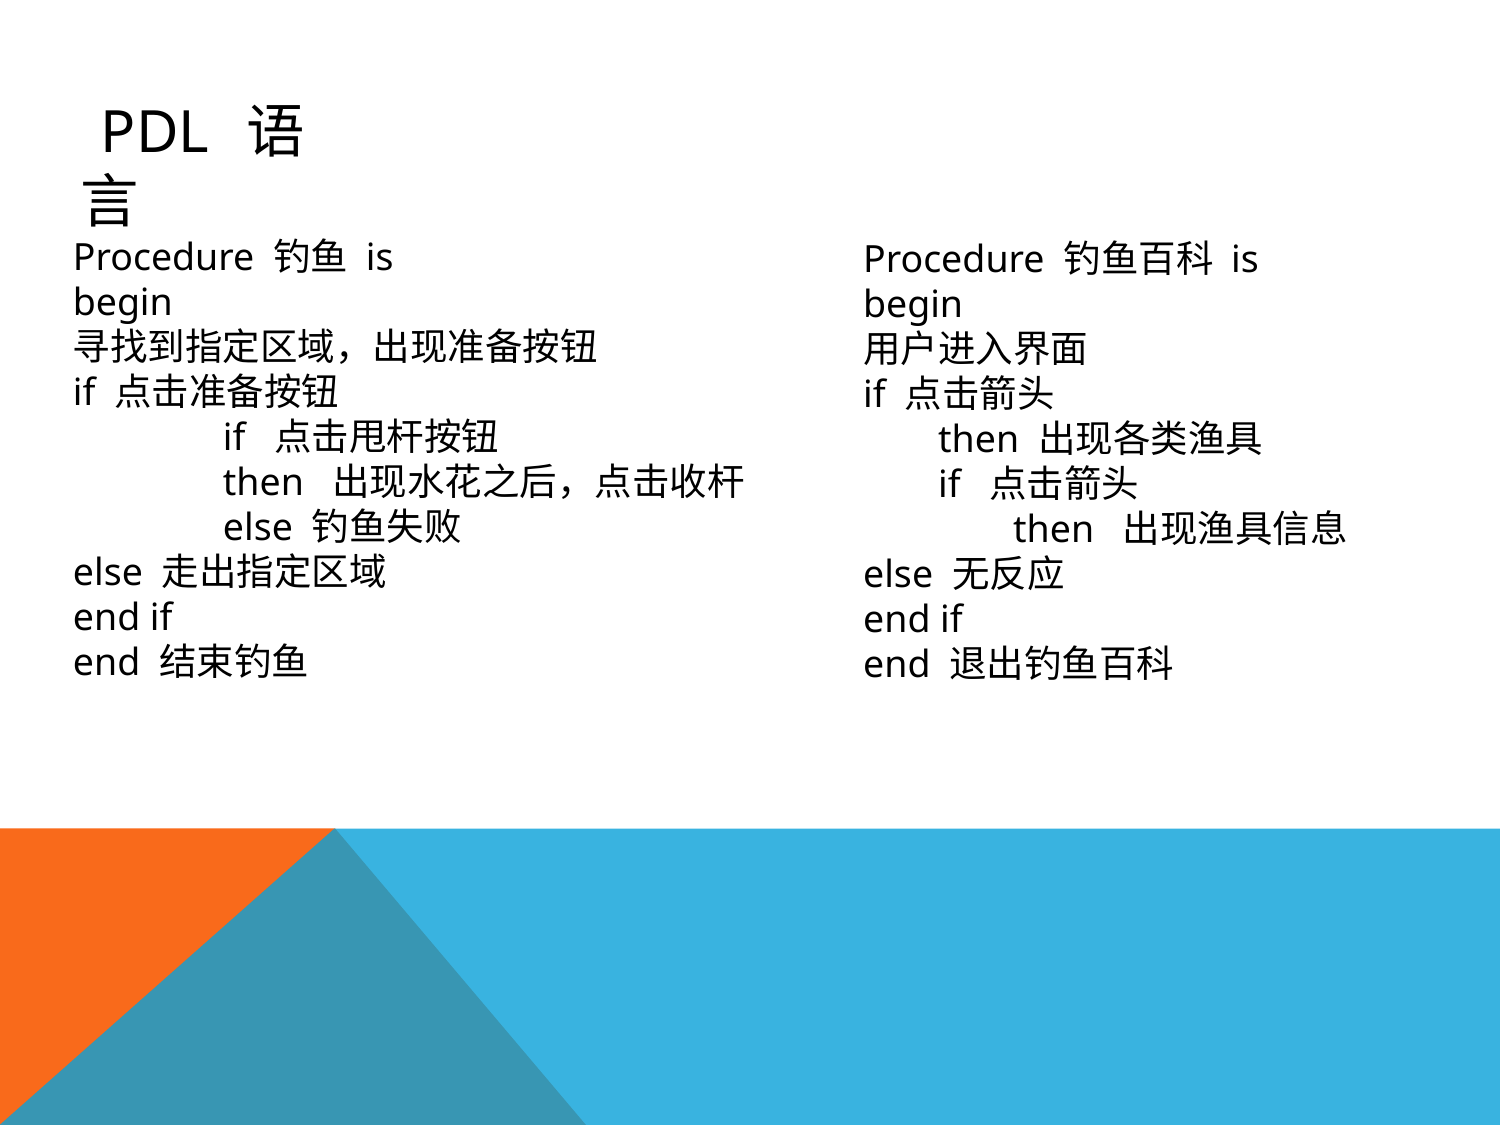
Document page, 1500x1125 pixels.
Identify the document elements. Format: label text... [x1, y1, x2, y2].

text_box PDL语言 [72, 86, 313, 172]
text_box Procedure 钓鱼 is begin 寻找到指定区域，出现准备按钮 if 点击准备按钮 if 点击甩杆按钮 then 出现水花之后，点击收杆 else 钓鱼失败 else 走出指定区域 end if end 结束钓鱼 [65, 225, 894, 736]
text_box Procedure 钓鱼百科 is begin 用户进入界面 if 点击箭头 then 出现各类渔具 if 点击箭头 then 出现渔具信息 else 无反应 end if end 退出钓鱼百科 [855, 227, 1500, 693]
